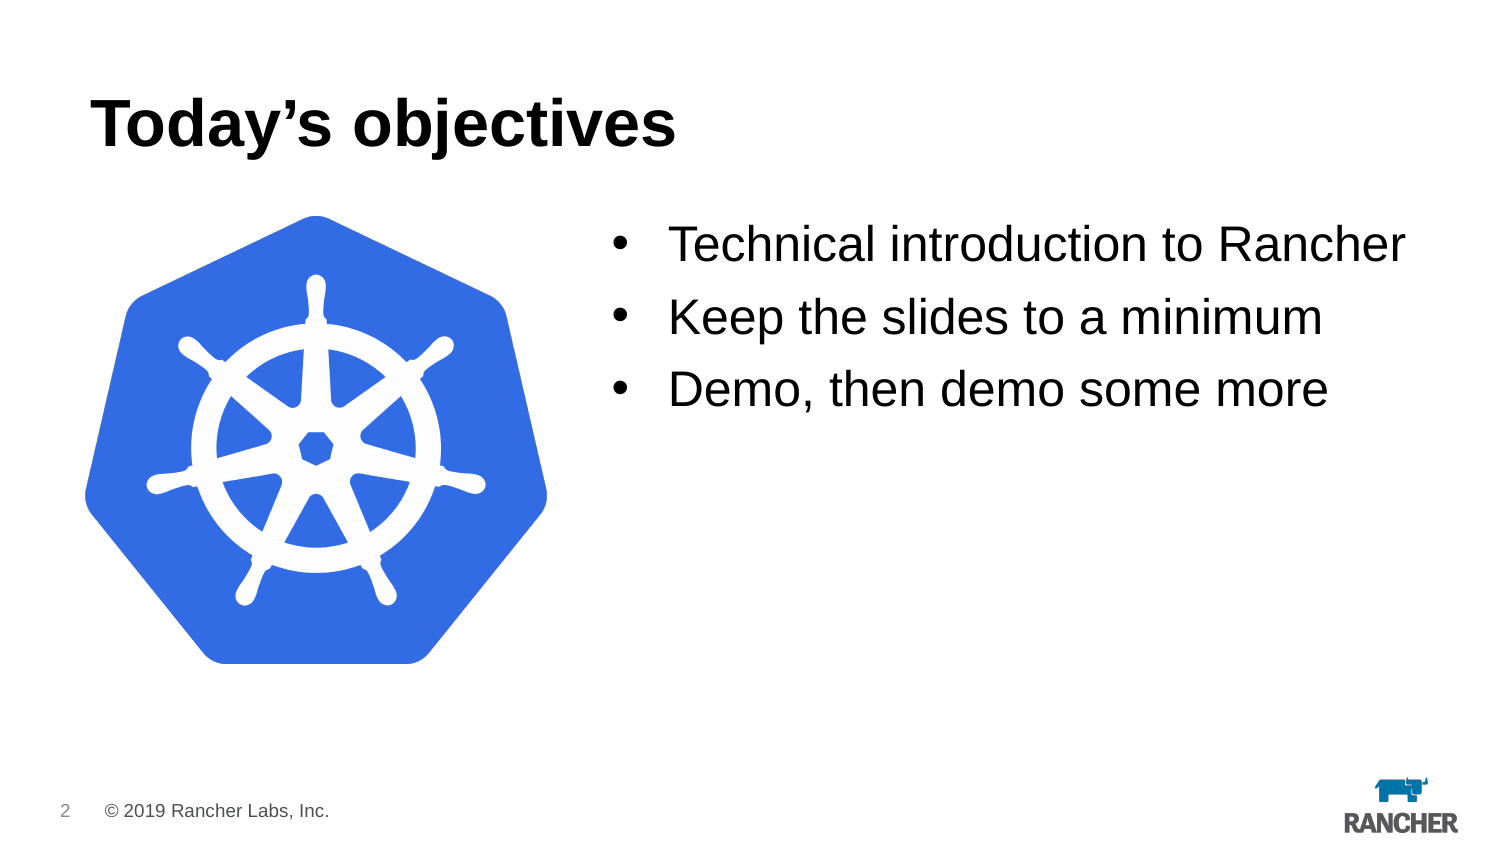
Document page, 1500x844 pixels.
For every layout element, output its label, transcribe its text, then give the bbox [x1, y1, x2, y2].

slide_number 1 [20, 787, 86, 833]
picture [1332, 768, 1465, 844]
list Technical introduction to Rancher Keep the slides to a minimum Demo, then demo some more [596, 196, 1425, 771]
picture [85, 216, 547, 664]
text_box [667, 217, 1473, 616]
title Today’s objectives [75, 33, 1425, 175]
